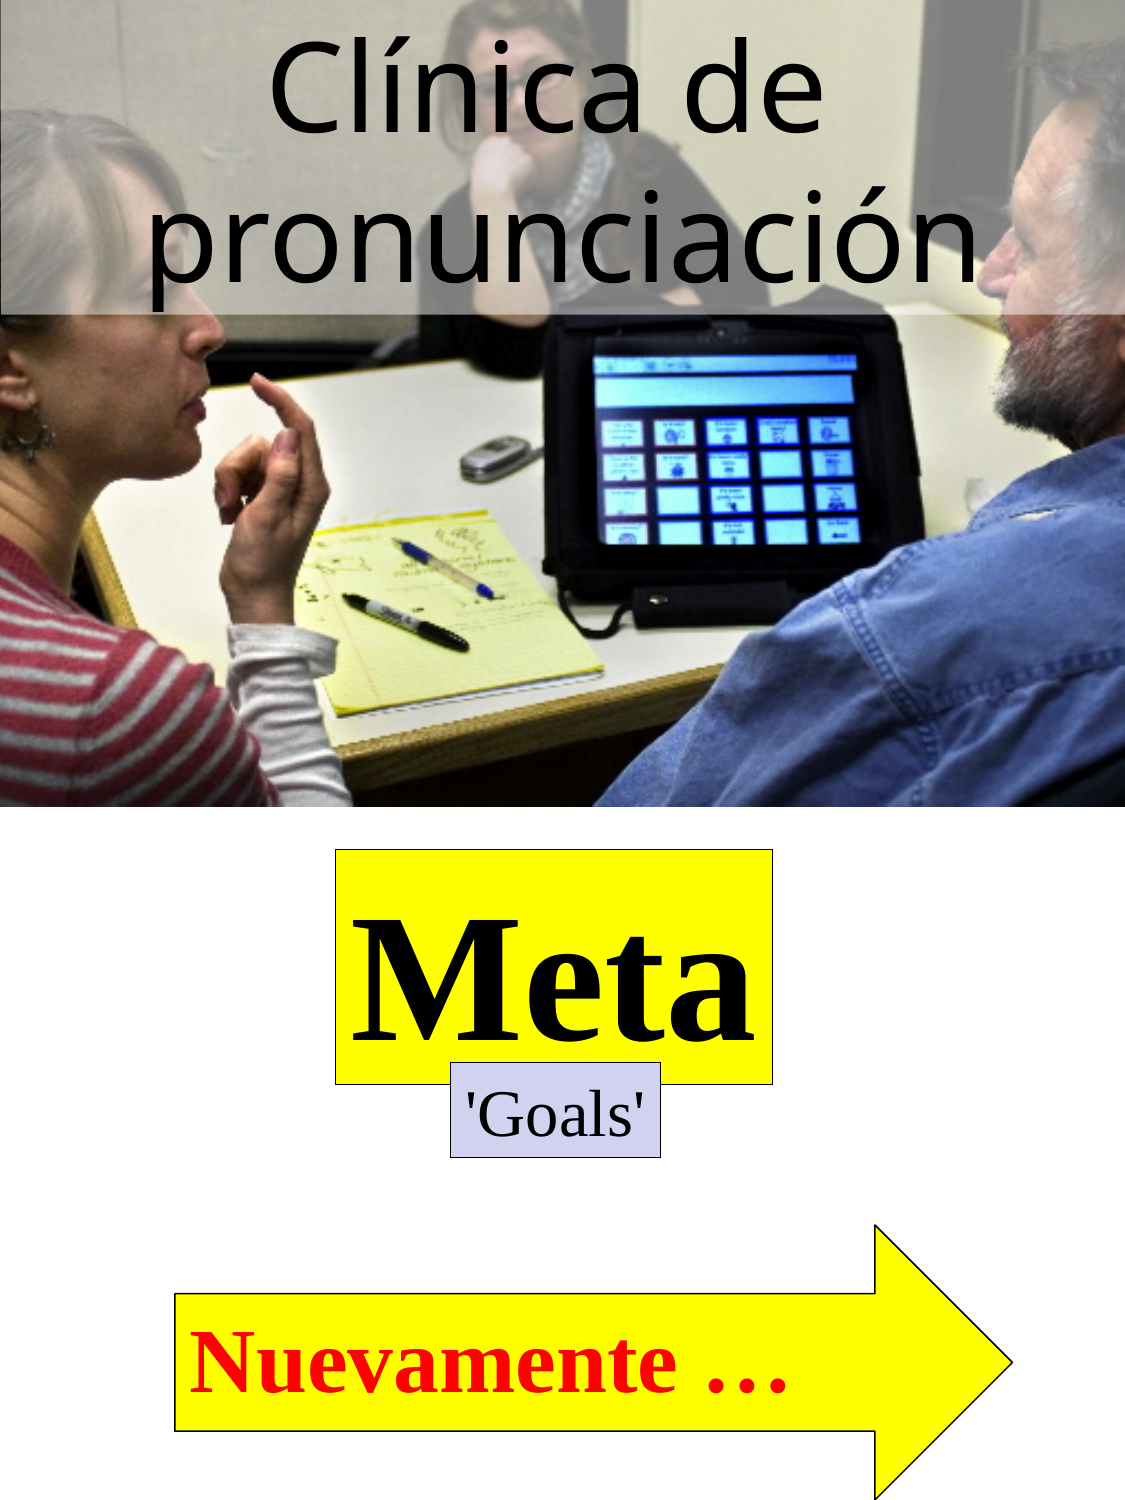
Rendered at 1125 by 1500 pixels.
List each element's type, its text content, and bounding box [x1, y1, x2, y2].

text_box Meta [335, 849, 773, 1085]
text_box Nuevamente … [174, 1224, 1013, 1500]
text_box 'Goals' [450, 1062, 661, 1158]
picture [0, 0, 1125, 807]
